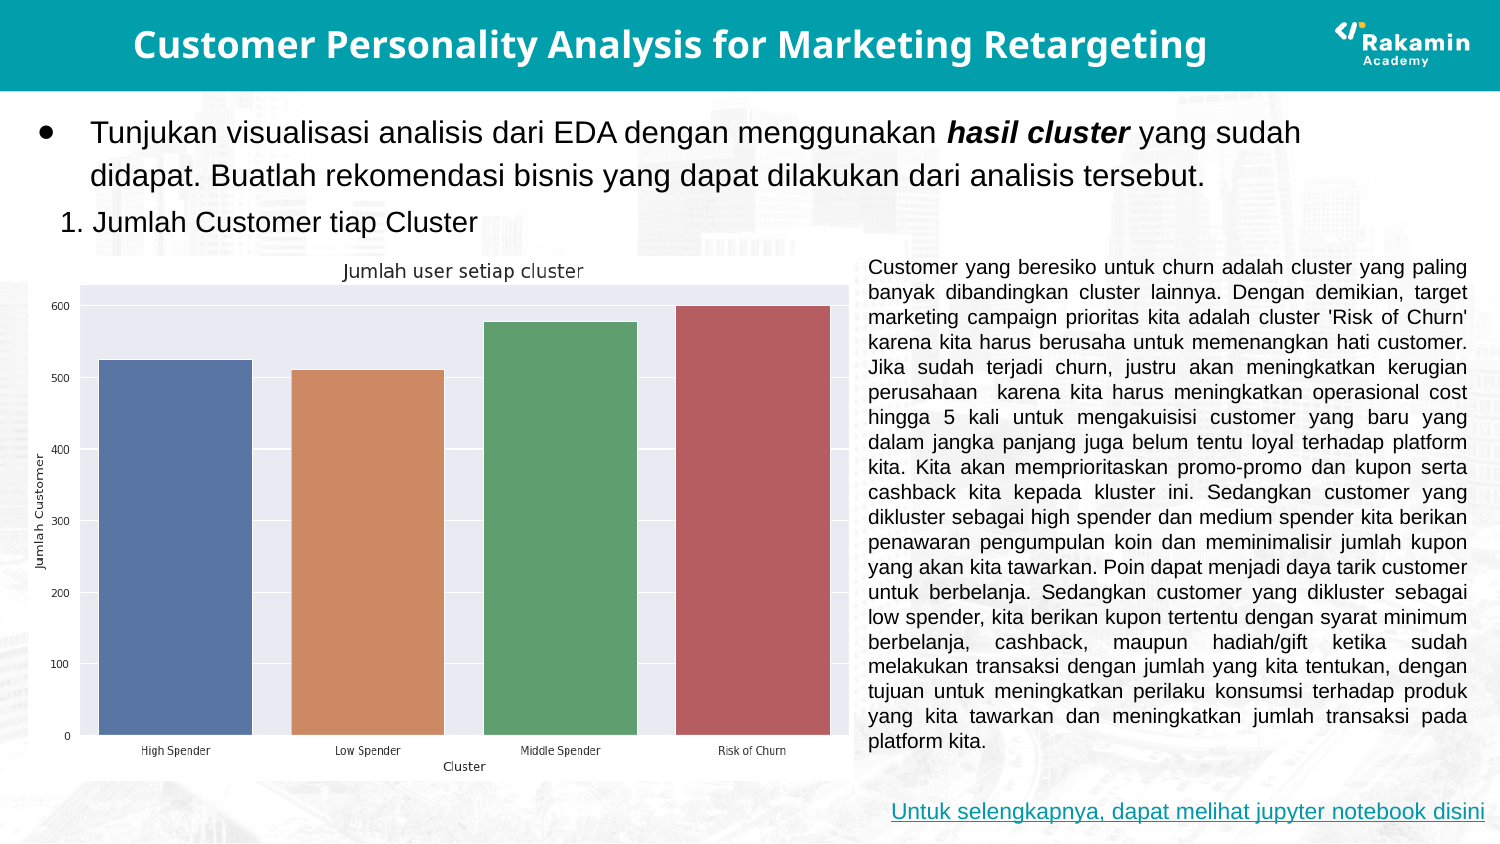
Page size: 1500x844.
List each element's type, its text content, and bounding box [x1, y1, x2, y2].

text_box Customer yang beresiko untuk churn adalah cluster yang paling banyak dibandingkan cluster lainnya. Dengan demikian, target marketing campaign prioritas kita adalah cluster 'Risk of Churn' karena kita harus berusaha untuk memenangkan hati customer. Jika sudah terjadi churn, justru akan meningkatkan kerugian perusahaan karena kita harus meningkatkan operasional cost hingga 5 kali untuk mengakuisisi customer yang baru yang dalam jangka panjang juga belum tentu loyal terhadap platform kita. Kita akan memprioritaskan promo-promo dan kupon serta cashback kita kepada kluster ini. Sedangkan customer yang dikluster sebagai high spender dan medium spender kita berikan penawaran pengumpulan koin dan meminimalisir jumlah kupon yang akan kita tawarkan. Poin dapat menjadi daya tarik customer untuk berbelanja. Sedangkan customer yang dikluster sebagai low spender, kita berikan kupon tertentu dengan syarat minimum berbelanja, cashback, maupun hadiah/gift ketika sudah melakukan transaksi dengan jumlah yang kita tentukan, dengan tujuan untuk meningkatkan perilaku konsumsi terhadap produk yang kita tawarkan dan meningkatkan jumlah transaksi pada platform kita. [853, 246, 1483, 761]
list Tunjukan visualisasi analisis dari EDA dengan menggunakan hasil cluster yang sudah didapat. Buatlah rekomendasi bisnis yang dapat dilakukan dari analisis tersebut. [0, 91, 1398, 765]
picture [0, 0, 1500, 844]
text_box Untuk selengkapnya, dapat melihat jupyter notebook disini [763, 782, 1500, 838]
title Customer Personality Analysis for Marketing Retargeting [0, 6, 1342, 91]
text_box 1. Jumlah Customer tiap Cluster [45, 195, 494, 246]
